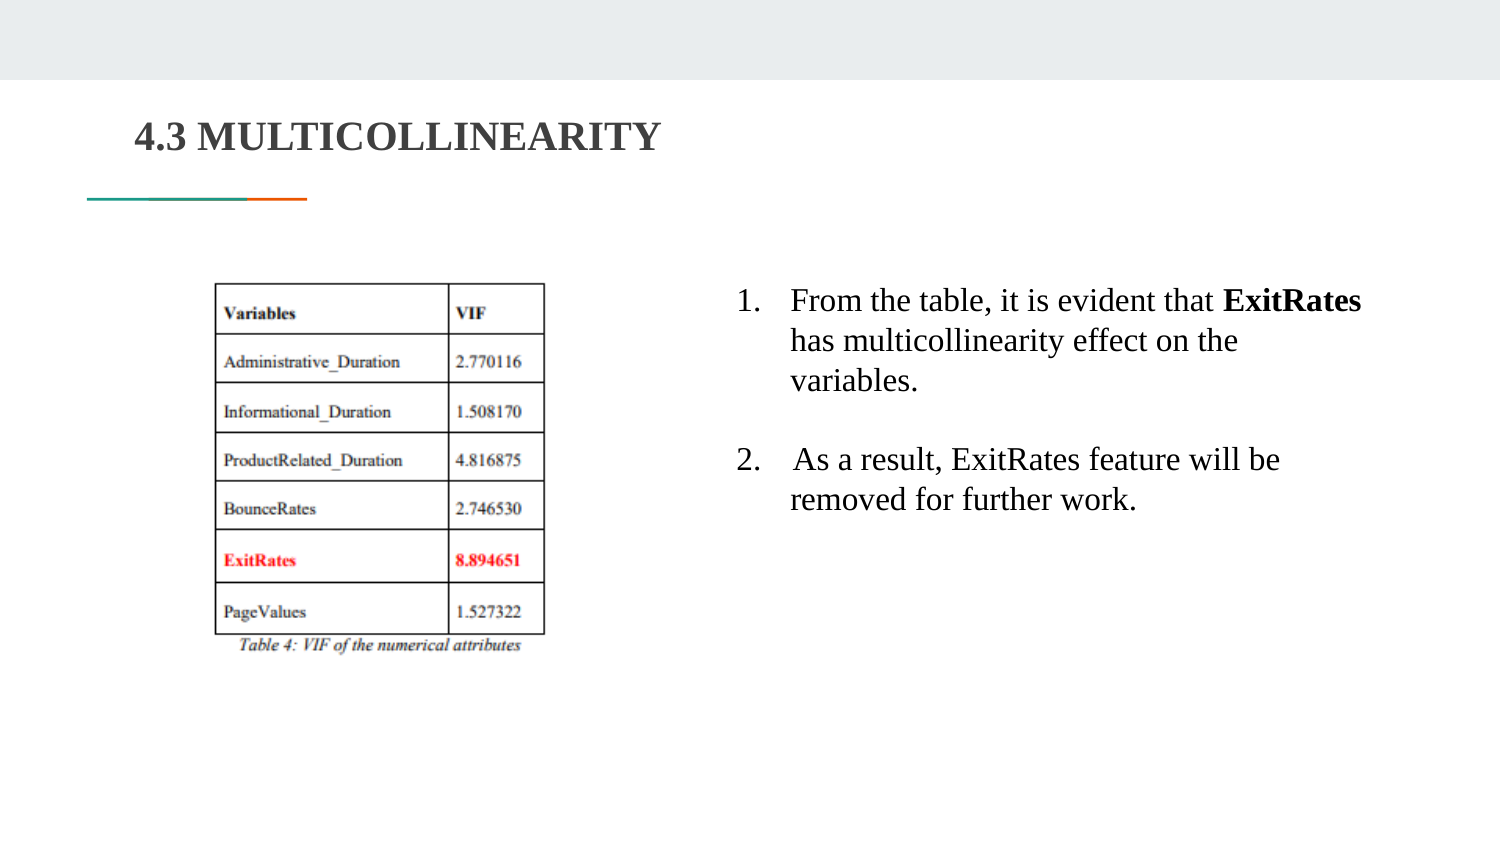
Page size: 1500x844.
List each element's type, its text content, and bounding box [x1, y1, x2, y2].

title 4.3 MULTICOLLINEARITY [119, 94, 1381, 182]
list From the table, it is evident that ExitRates has multicollinearity effect on the variables. 2. As a result, ExitRates feature will be removed for further work. [700, 262, 1381, 531]
picture [190, 273, 564, 658]
